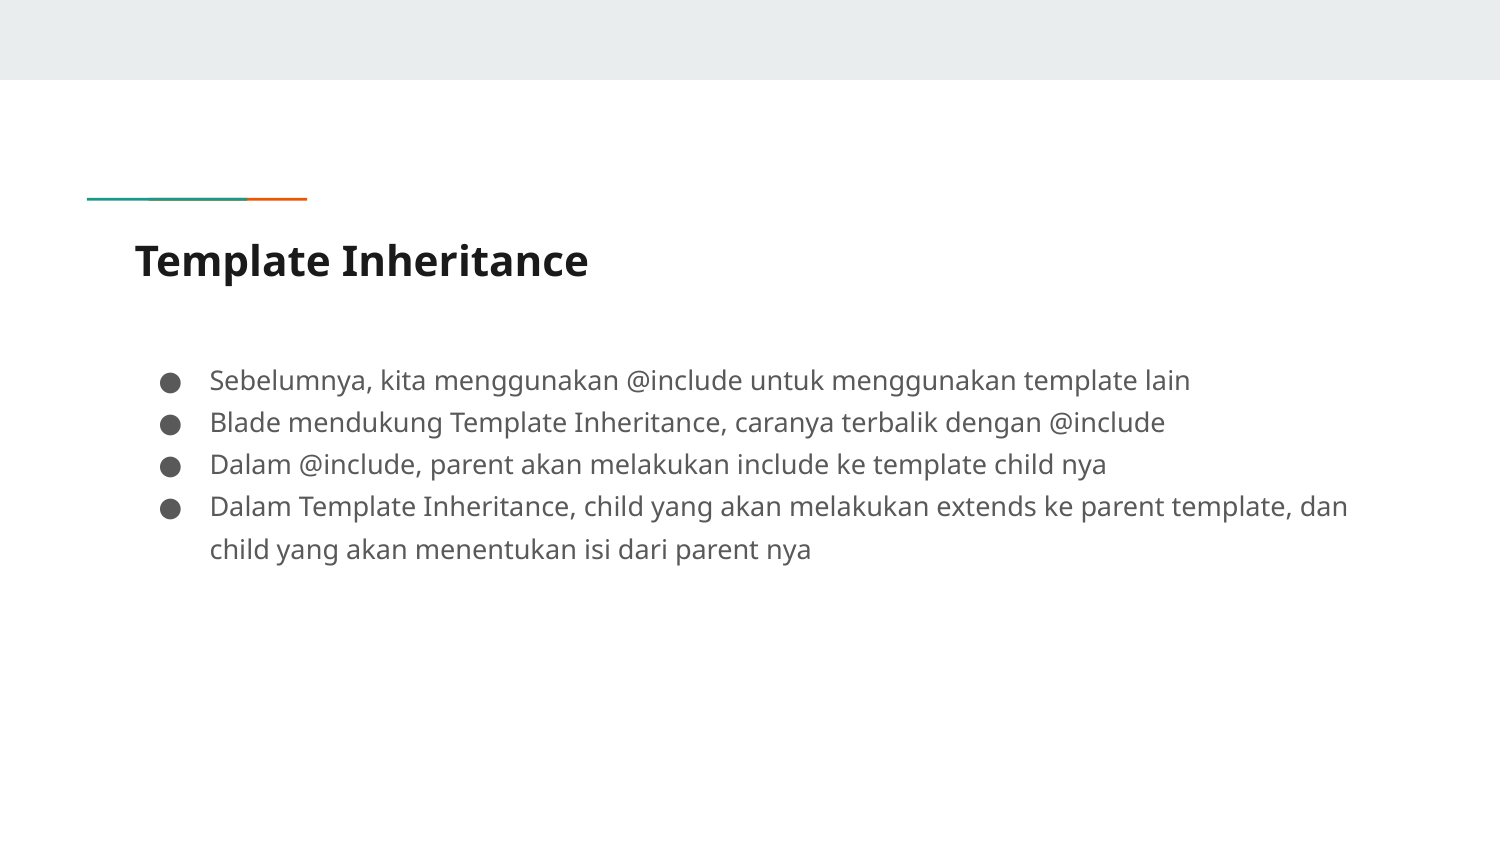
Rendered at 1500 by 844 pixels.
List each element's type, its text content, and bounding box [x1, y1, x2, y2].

title Template Inheritance [119, 216, 1381, 305]
list Sebelumnya, kita menggunakan @include untuk menggunakan template lain Blade mendukung Template Inheritance, caranya terbalik dengan @include Dalam @include, parent akan melakukan include ke template child nya Dalam Template Inheritance, child yang akan melakukan extends ke parent template, dan child yang akan menentukan isi dari parent nya [119, 341, 1381, 712]
